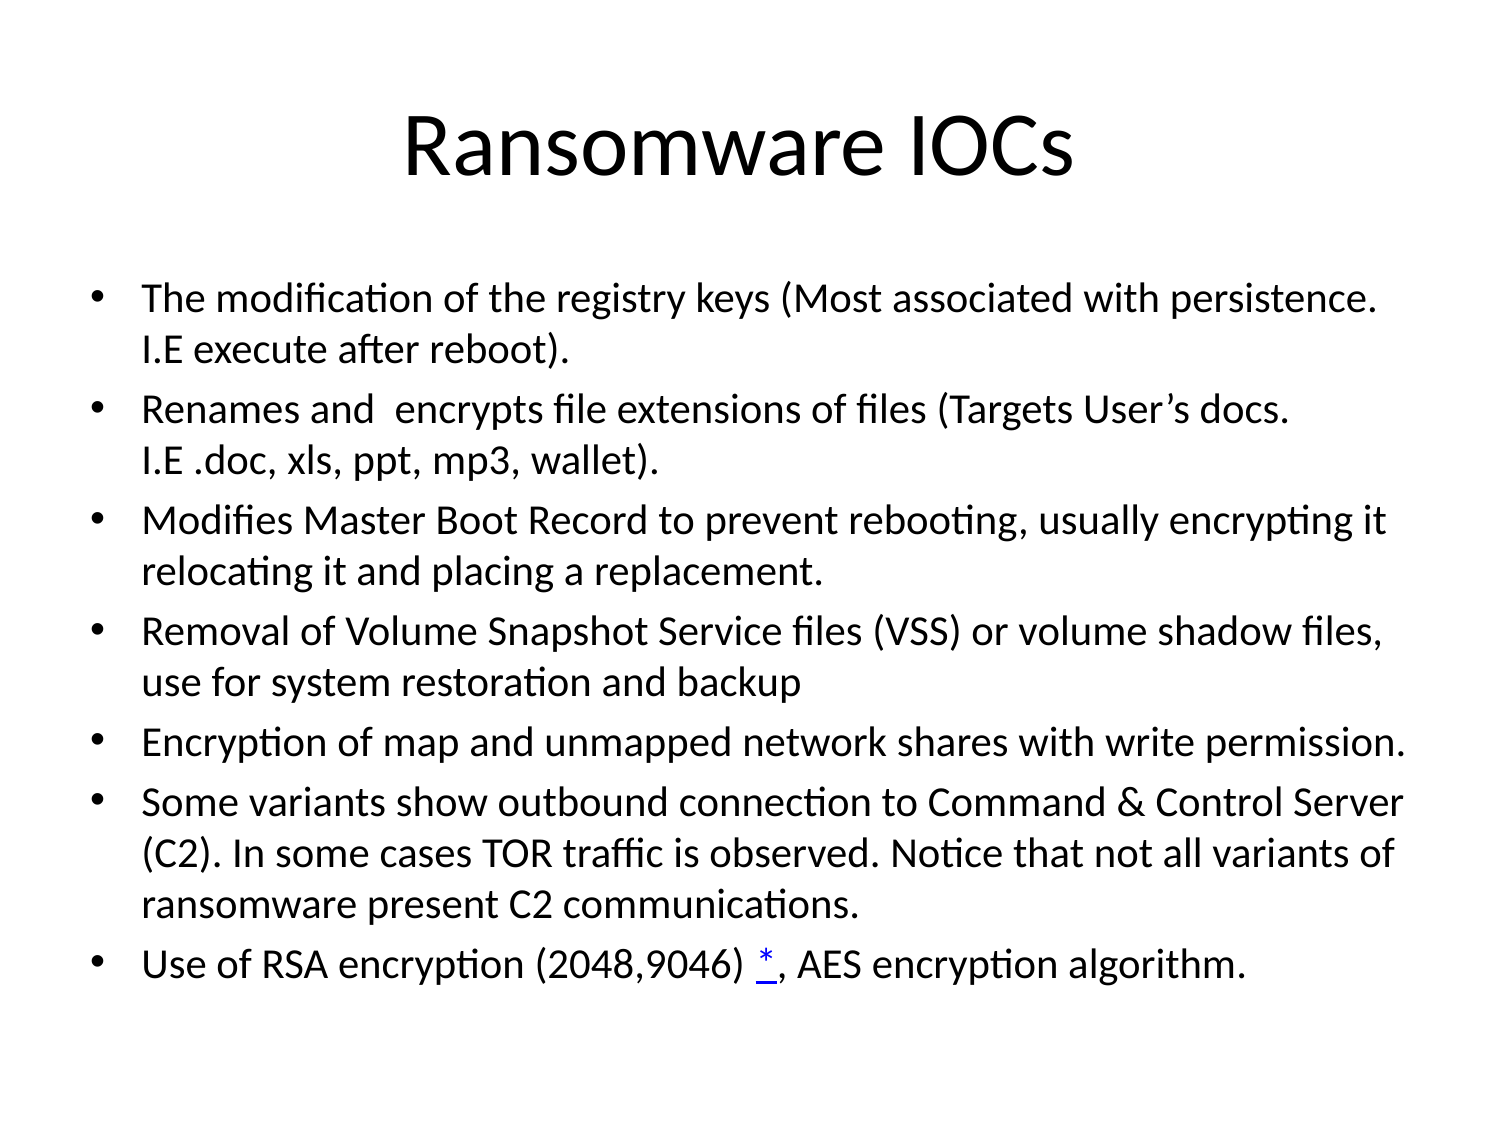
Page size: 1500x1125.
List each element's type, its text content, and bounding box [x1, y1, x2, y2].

list The modification of the registry keys (Most associated with persistence. I.E execute after reboot). Renames and encrypts file extensions of files (Targets User’s docs. I.E .doc, xls, ppt, mp3, wallet). Modifies Master Boot Record to prevent rebooting, usually encrypting it relocating it and placing a replacement. Removal of Volume Snapshot Service files (VSS) or volume shadow files, use for system restoration and backup Encryption of map and unmapped network shares with write permission. Some variants show outbound connection to Command & Control Server (C2). In some cases TOR traffic is observed. Notice that not all variants of ransomware present C2 communications. Use of RSA encryption (2048,9046) *, AES encryption algorithm. [75, 262, 1425, 1005]
title Ransomware IOCs [75, 45, 1425, 233]
